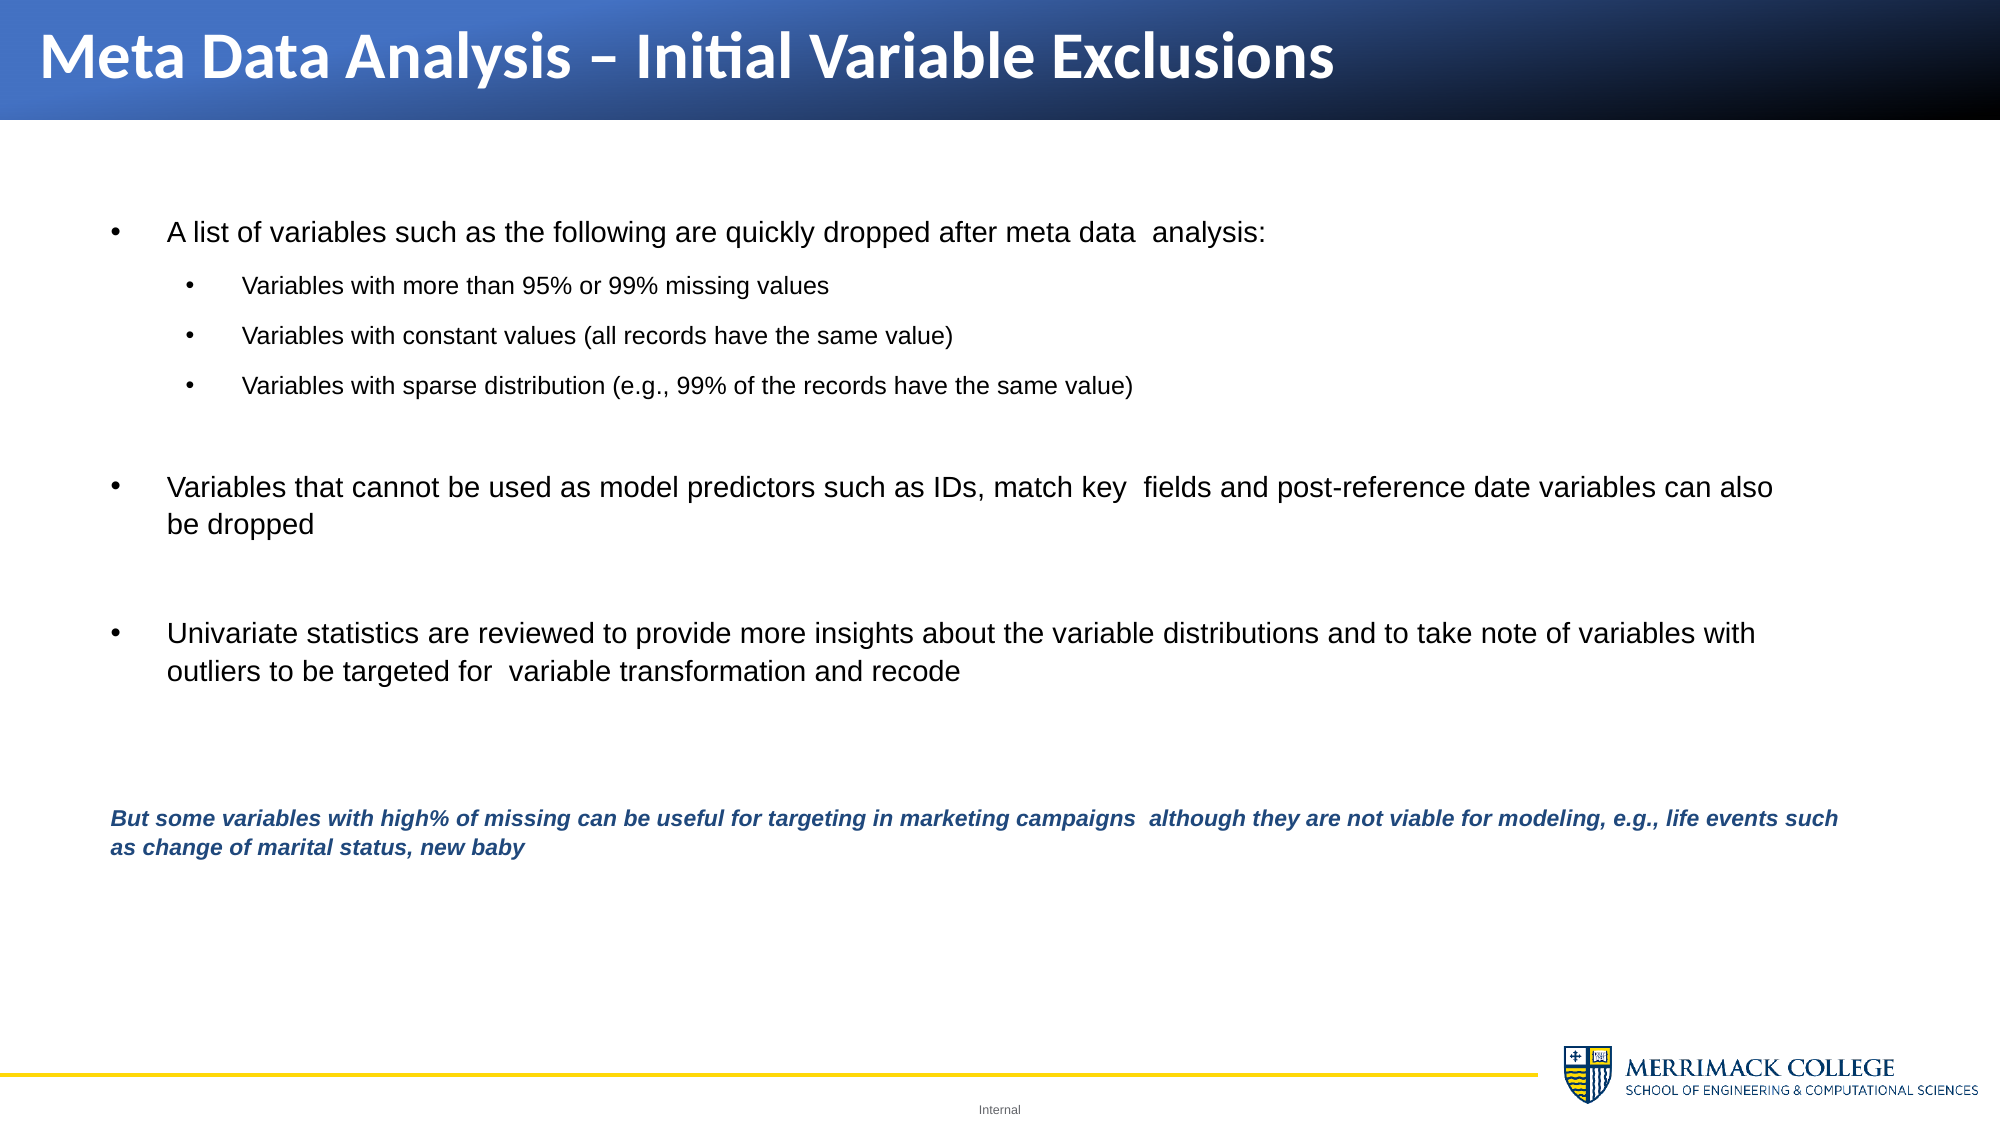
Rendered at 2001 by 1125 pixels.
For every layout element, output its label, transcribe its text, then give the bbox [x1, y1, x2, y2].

picture [1562, 1044, 1978, 1105]
title Meta Data Analysis – Initial Variable Exclusions [37, 9, 2000, 200]
picture [0, 0, 2000, 120]
text_box A list of variables such as the following are quickly dropped after meta data analysis: Variables with more than 95% or 99% missing values Variables with constant values (all records have the same value) Variables with sparse distribution (e.g., 99% of the records have the same value) Variables that cannot be used as model predictors such as IDs, match key fields and post-reference date variables can also be dropped Univariate statistics are reviewed to provide more insights about the variable distributions and to take note of variables with outliers to be targeted for variable transformation and recode But some variables with high% of missing can be useful for targeting in marketing campaigns although they are not viable for modeling, e.g., life events such as change of marital status, new baby [108, 209, 1929, 860]
